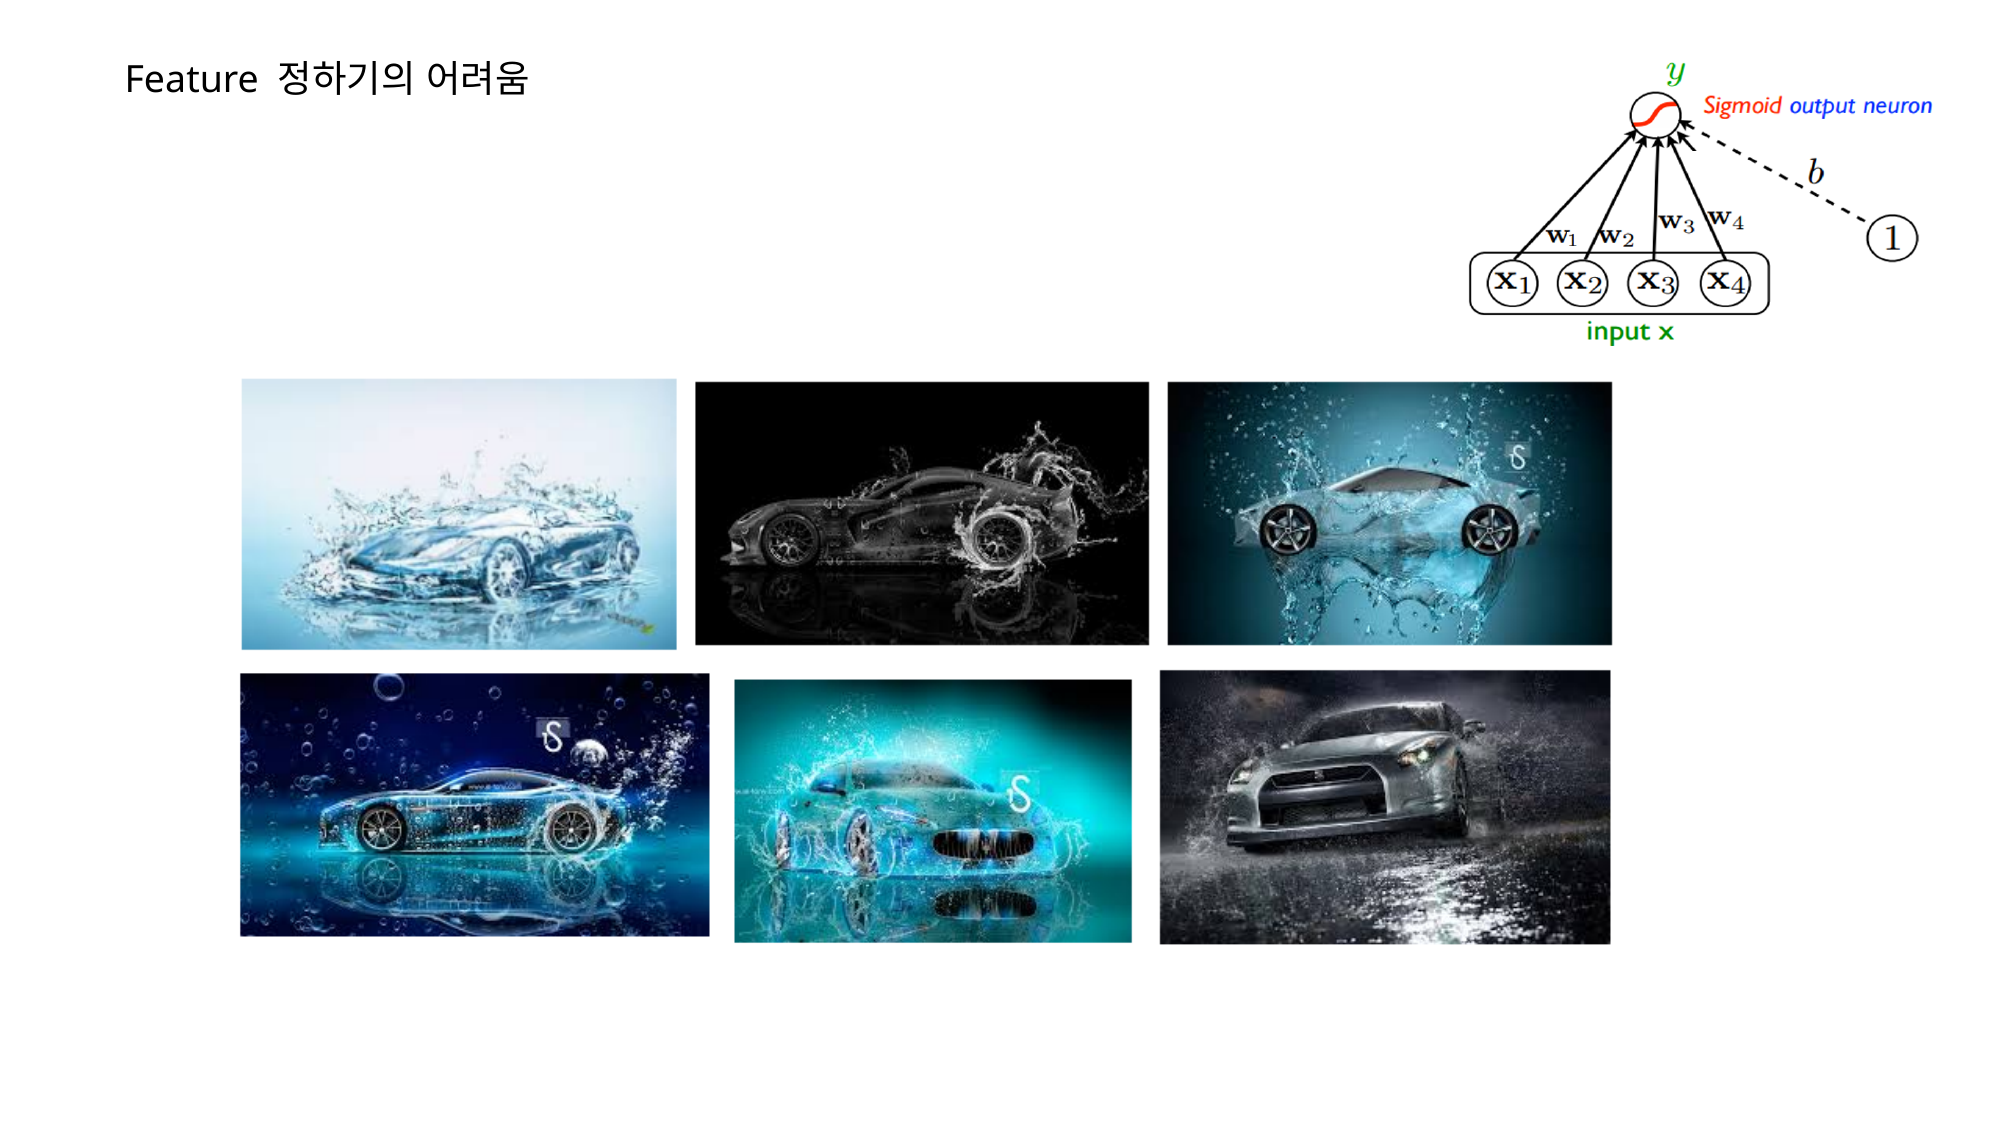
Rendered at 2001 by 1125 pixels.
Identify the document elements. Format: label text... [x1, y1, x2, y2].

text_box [1450, 50, 1936, 355]
picture [228, 365, 1617, 954]
text_box Feature 정하기의 어려움 [109, 47, 556, 108]
